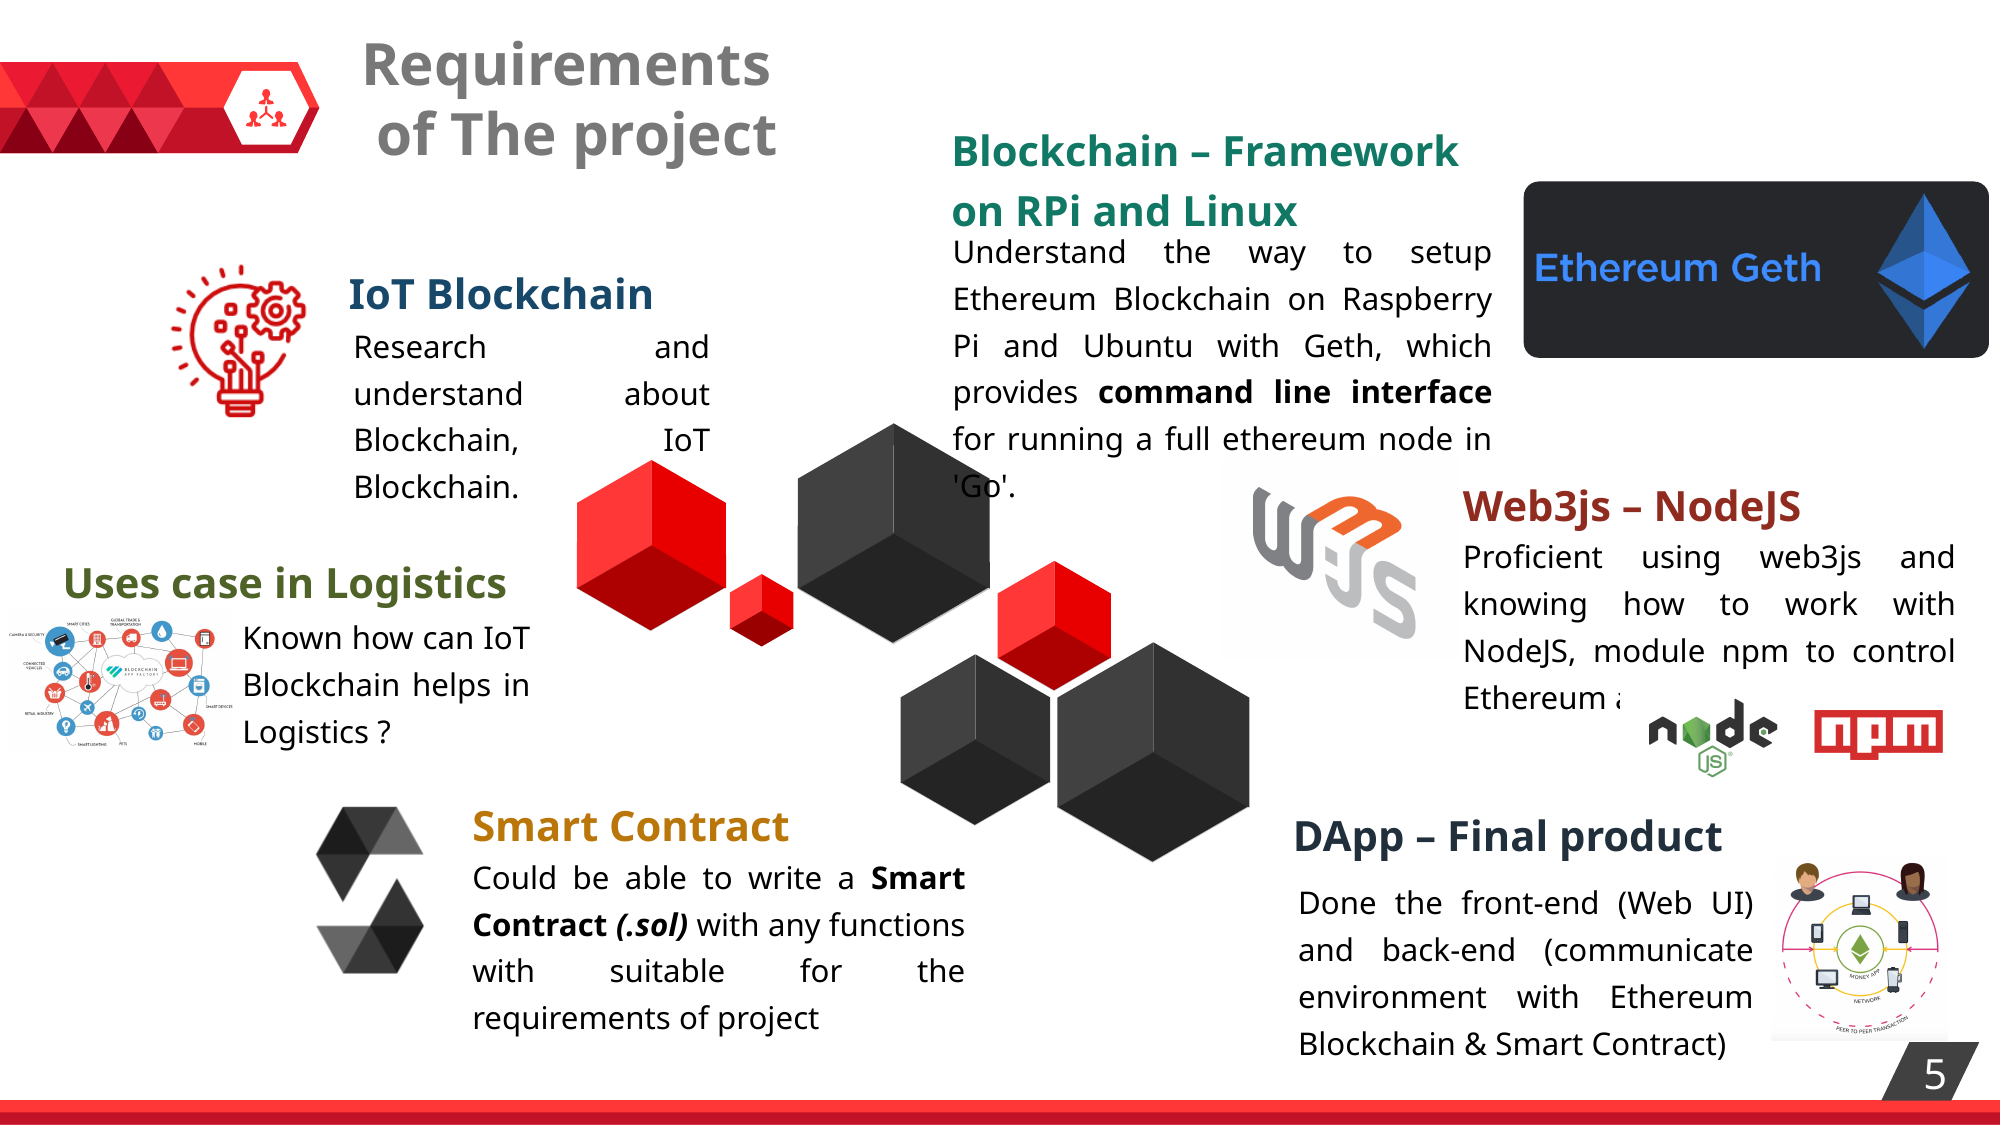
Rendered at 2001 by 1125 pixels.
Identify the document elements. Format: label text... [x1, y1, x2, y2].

picture [162, 255, 319, 422]
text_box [47, 539, 564, 754]
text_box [1278, 792, 1826, 1066]
text_box Requirements of The project [346, 19, 1335, 175]
picture [1523, 181, 1990, 358]
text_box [1057, 642, 1250, 863]
picture [1771, 853, 1948, 1041]
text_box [1881, 1040, 1980, 1106]
picture [311, 805, 446, 976]
picture [1222, 457, 1460, 659]
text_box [1448, 462, 1972, 721]
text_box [900, 654, 1051, 826]
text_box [729, 573, 794, 647]
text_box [936, 106, 1508, 463]
picture [7, 608, 233, 754]
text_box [797, 423, 990, 645]
picture [1620, 669, 1972, 807]
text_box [997, 560, 1111, 691]
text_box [457, 782, 981, 1041]
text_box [334, 250, 814, 463]
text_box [576, 463, 726, 632]
